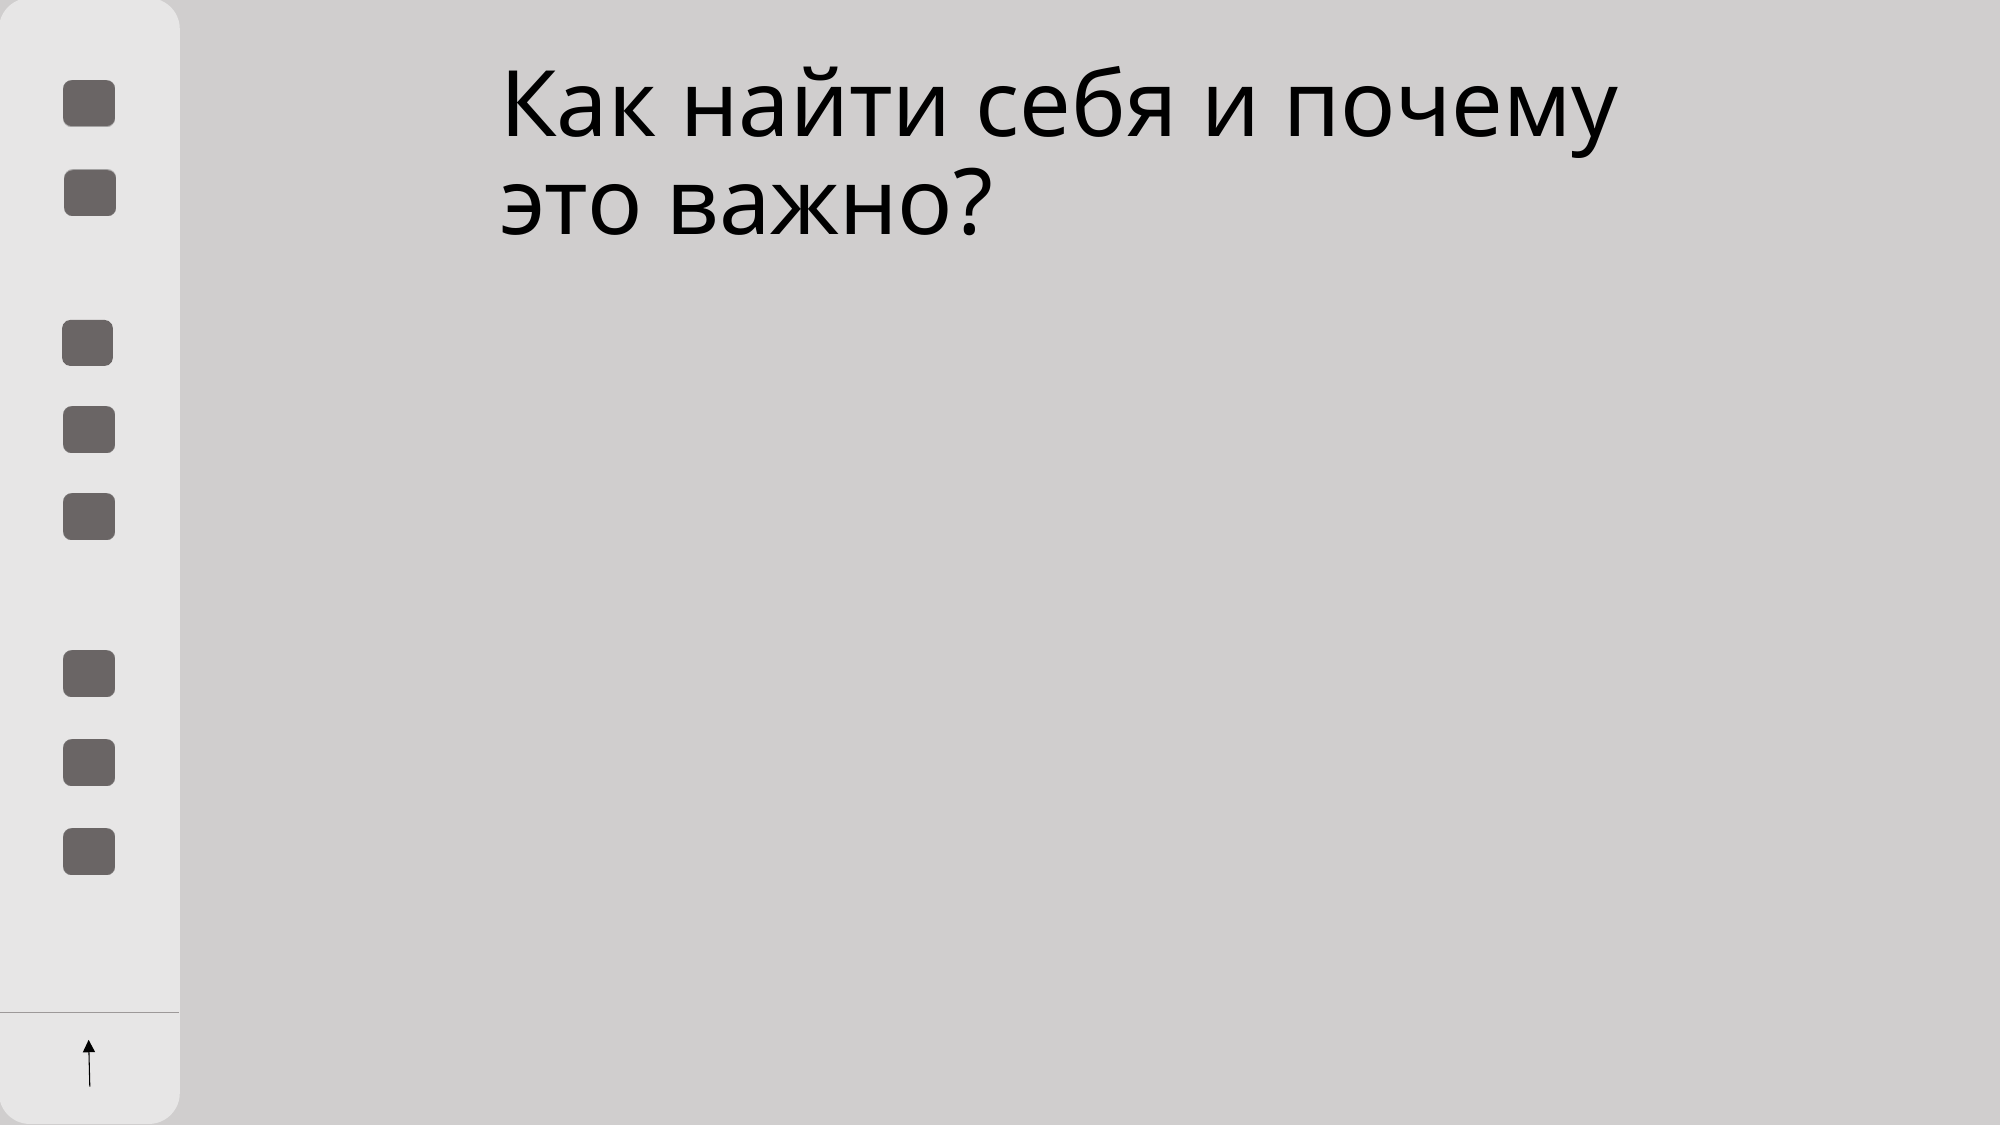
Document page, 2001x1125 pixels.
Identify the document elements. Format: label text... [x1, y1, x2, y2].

picture [63, 739, 115, 786]
picture [63, 493, 115, 540]
picture [63, 80, 116, 216]
title Как найти себя и почему это важно? [485, 0, 1692, 263]
picture [63, 650, 115, 697]
picture [63, 406, 115, 453]
text_box [62, 319, 113, 366]
picture [63, 828, 115, 875]
text_box [0, 0, 180, 1124]
